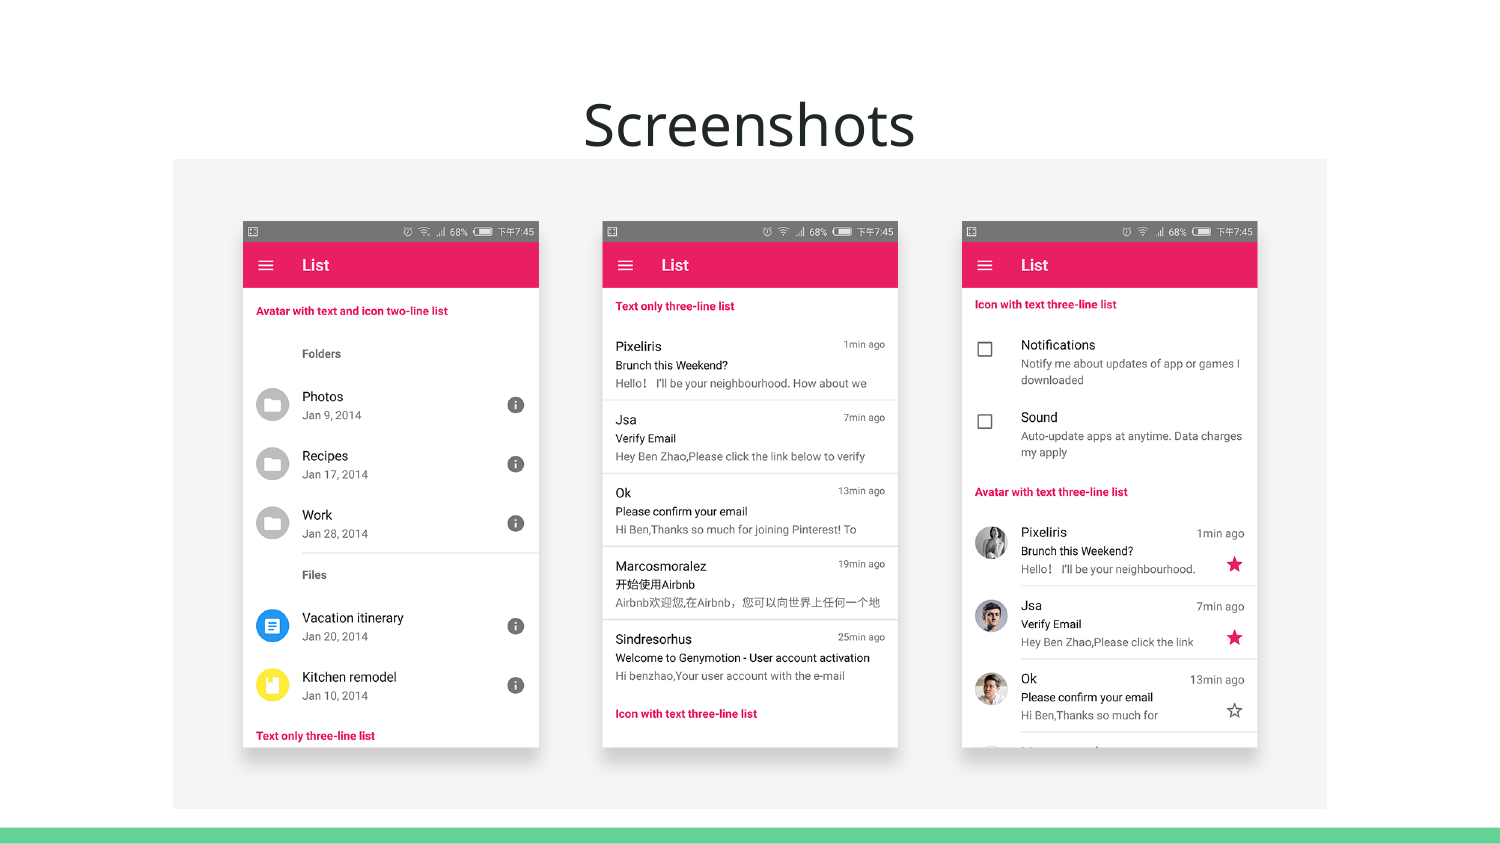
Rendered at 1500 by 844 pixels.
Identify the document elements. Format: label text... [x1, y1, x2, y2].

title Screenshots [51, 72, 1449, 167]
picture [172, 159, 1327, 809]
